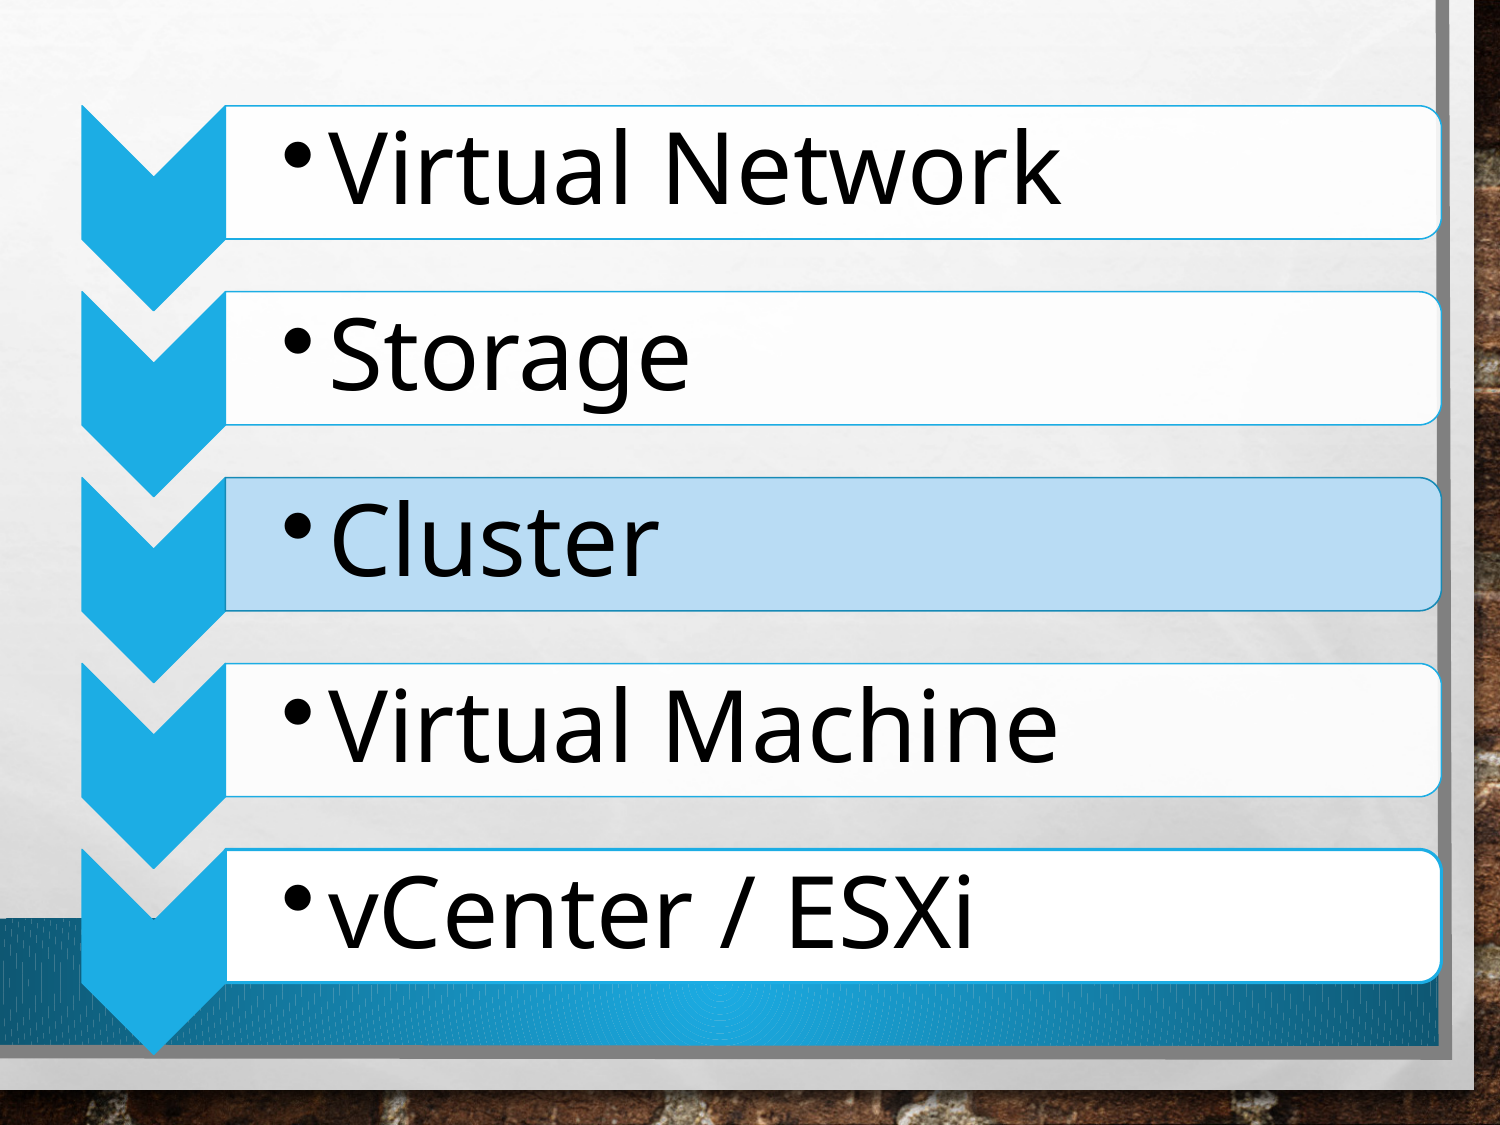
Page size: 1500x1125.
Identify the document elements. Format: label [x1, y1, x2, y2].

text_box [81, 105, 1442, 1055]
picture [0, 0, 1500, 1125]
